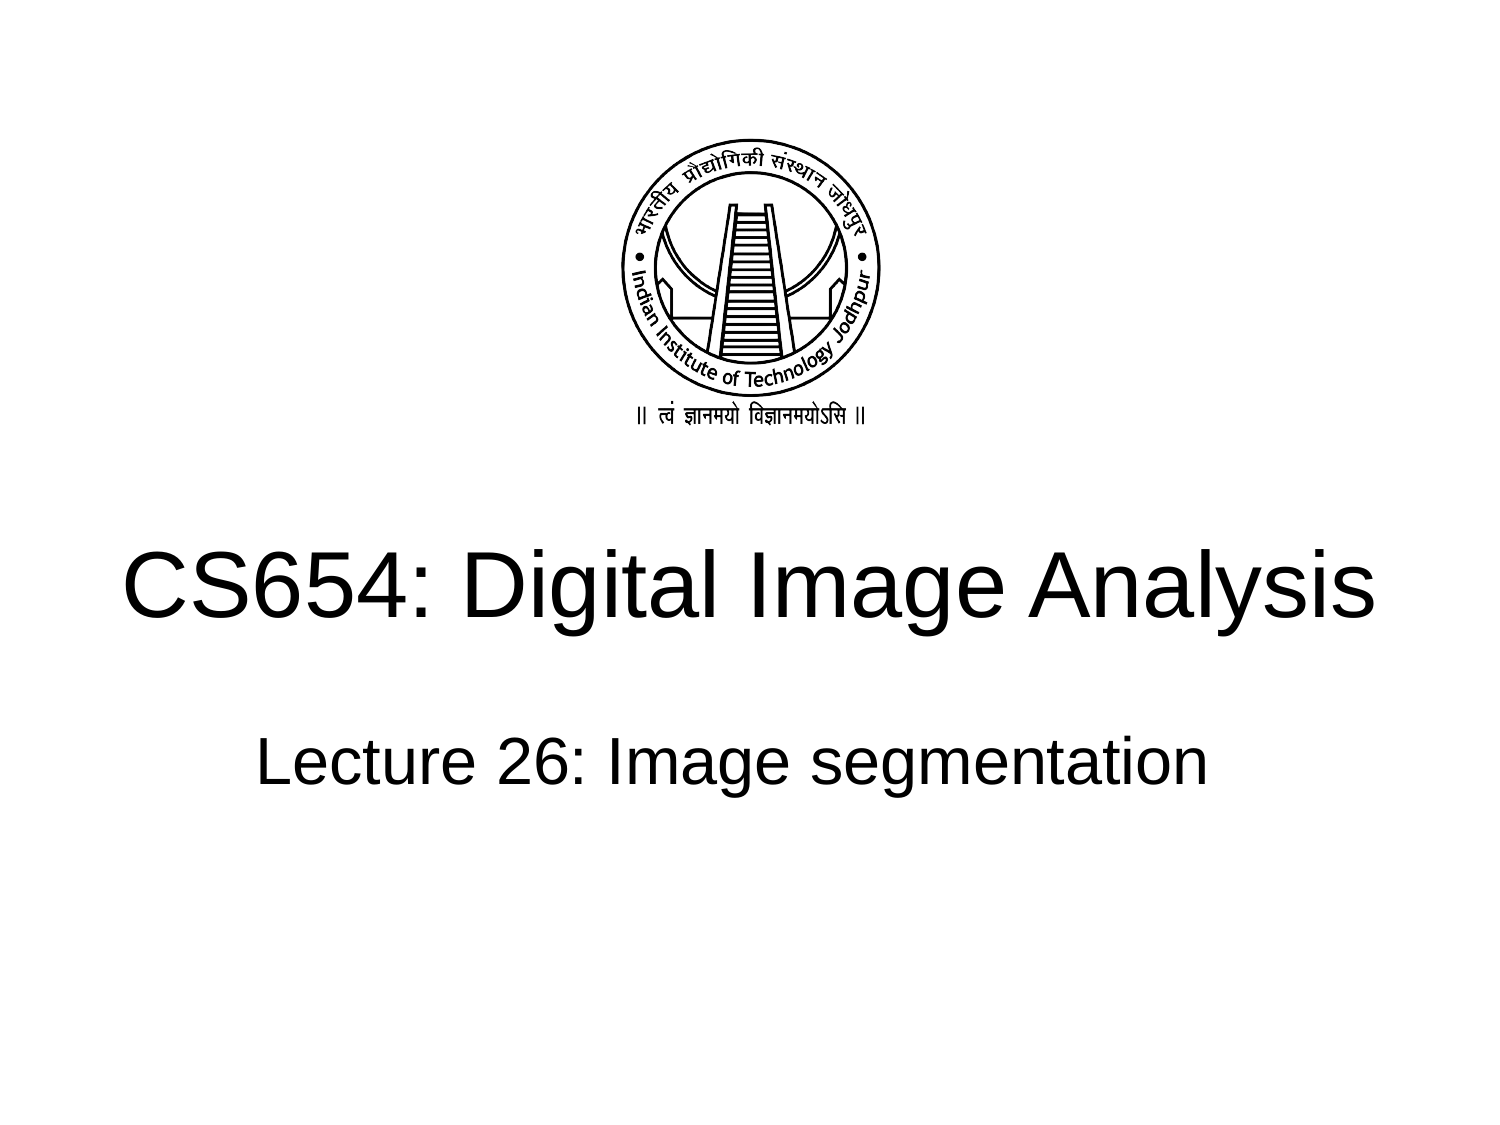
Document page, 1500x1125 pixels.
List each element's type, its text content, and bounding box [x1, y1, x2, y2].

picture [615, 137, 885, 429]
title CS654: Digital Image Analysis [6, 502, 1494, 646]
subtitle Lecture 26: Image segmentation [170, 719, 1296, 992]
